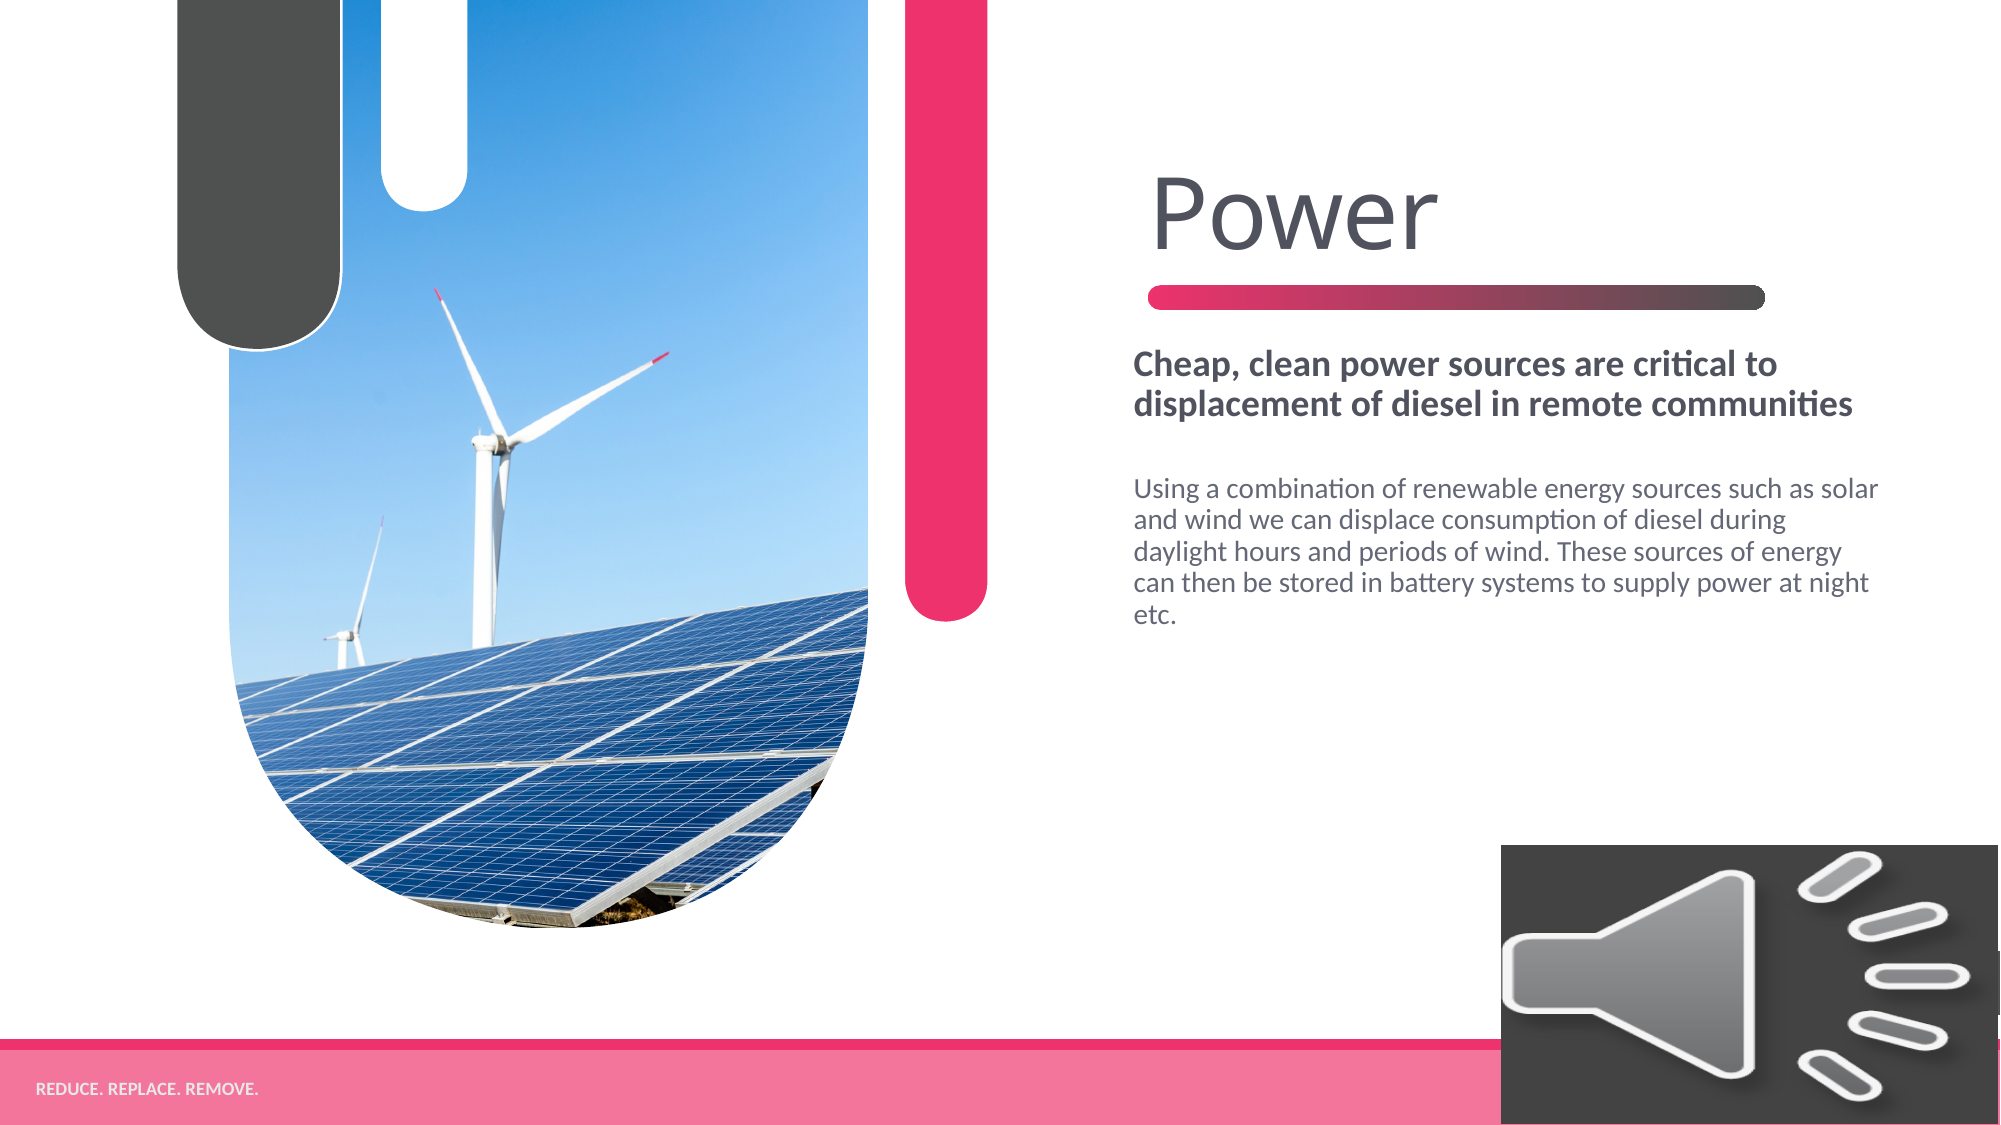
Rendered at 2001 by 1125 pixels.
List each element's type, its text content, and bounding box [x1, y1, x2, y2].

picture [228, 0, 869, 929]
list Cheap, clean power sources are critical to displacement of diesel in remote communities [1133, 336, 1880, 442]
footer Reduce. Replace. Remove. [20, 1057, 424, 1118]
list Using a combination of renewable energy sources such as solar and wind we can displace consumption of diesel during daylight hours and periods of wind. These sources of energy can then be stored in battery systems to supply power at night etc. [1133, 465, 1880, 945]
title Power [1133, 148, 1873, 278]
picture [1499, 843, 2000, 1125]
